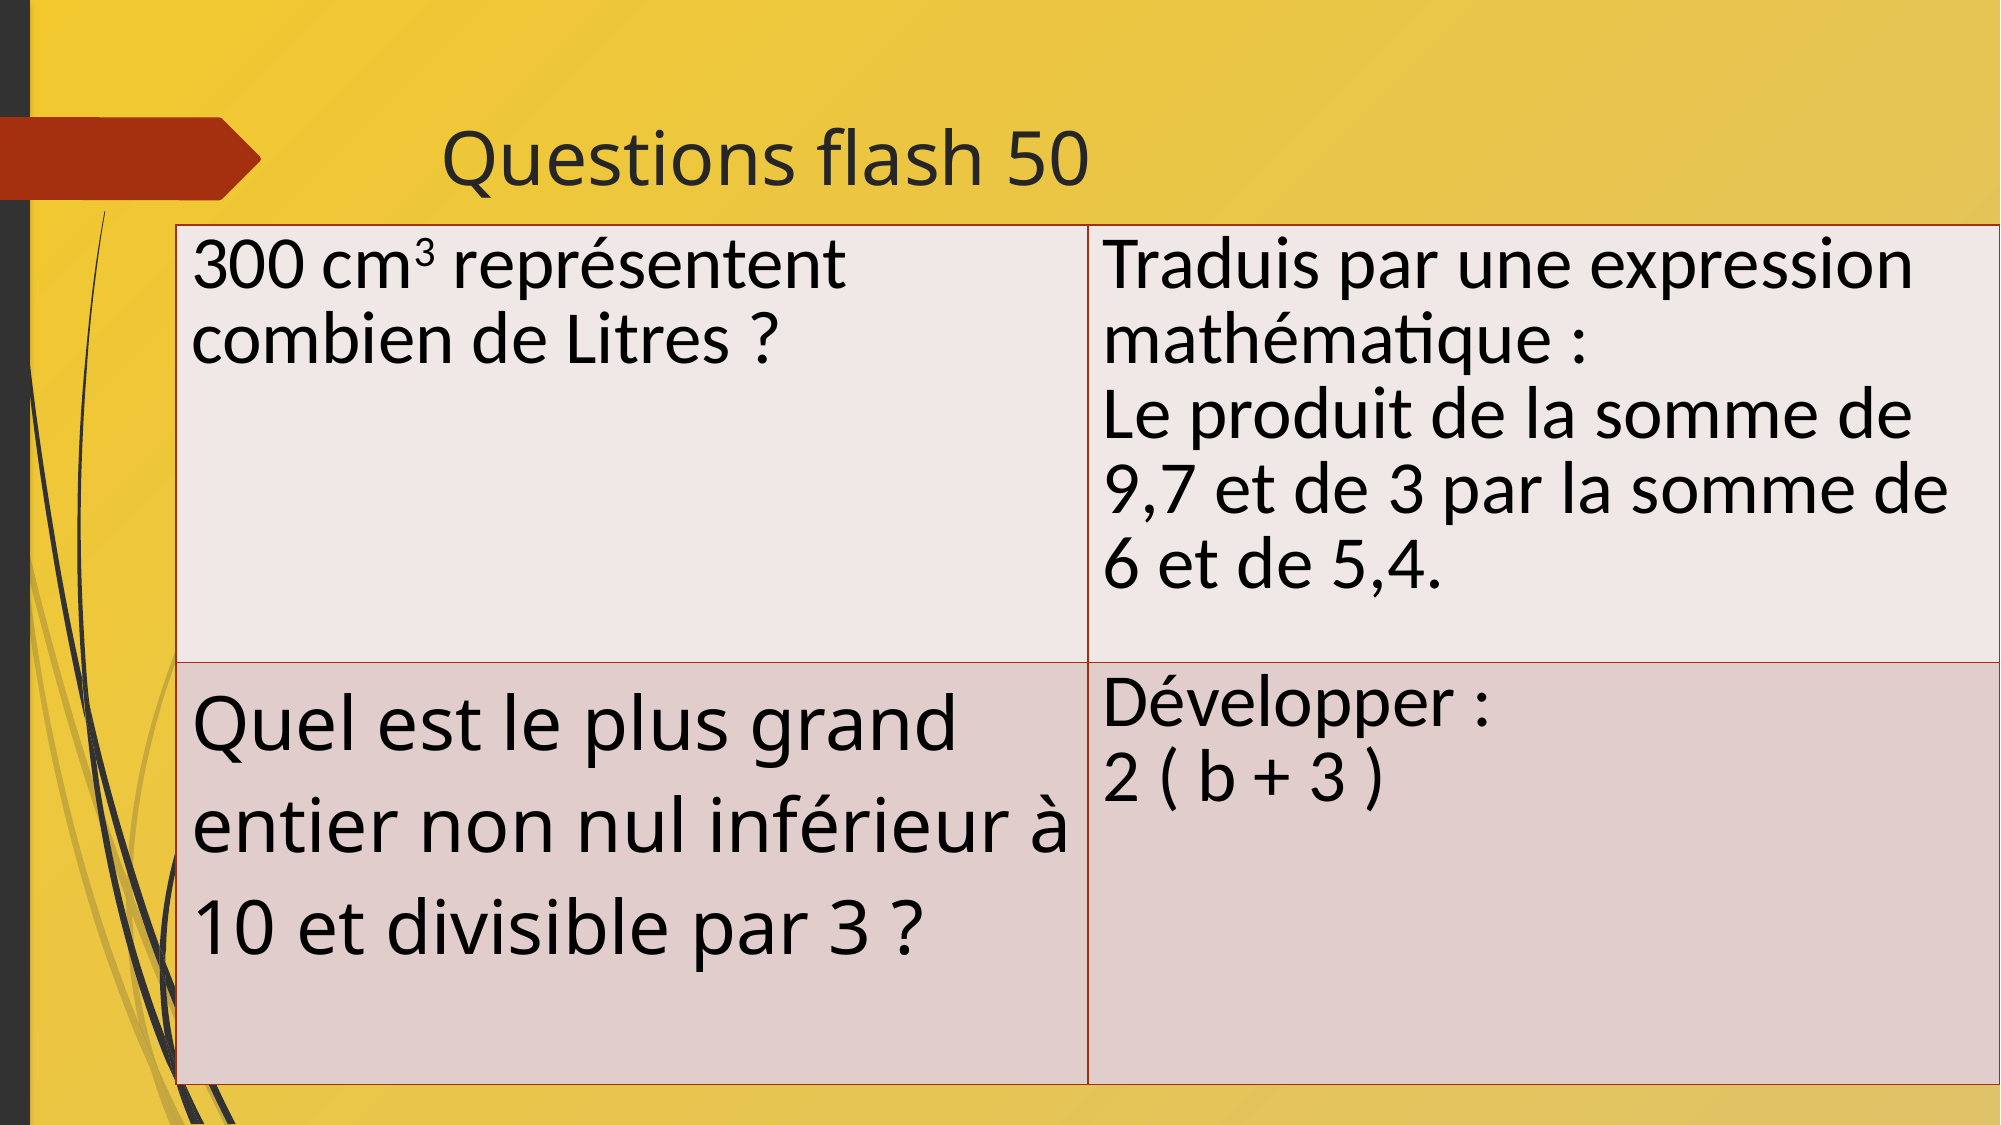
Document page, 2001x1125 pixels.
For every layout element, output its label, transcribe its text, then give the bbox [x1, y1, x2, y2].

table_cell Développer : 2 ( b + 3 ) [1089, 663, 1999, 1084]
table_cell Quel est le plus grand entier non nul inférieur à 10 et divisible par 3 ? [177, 663, 1087, 1084]
table_header Traduis par une expression mathématique : Le produit de la somme de 9,7 et de 3 par la somme de 6 et de 5,4. [1089, 226, 1999, 662]
title Questions flash 50 [425, 102, 1888, 224]
table_header 300 cm3 représentent combien de Litres ? [177, 226, 1087, 662]
